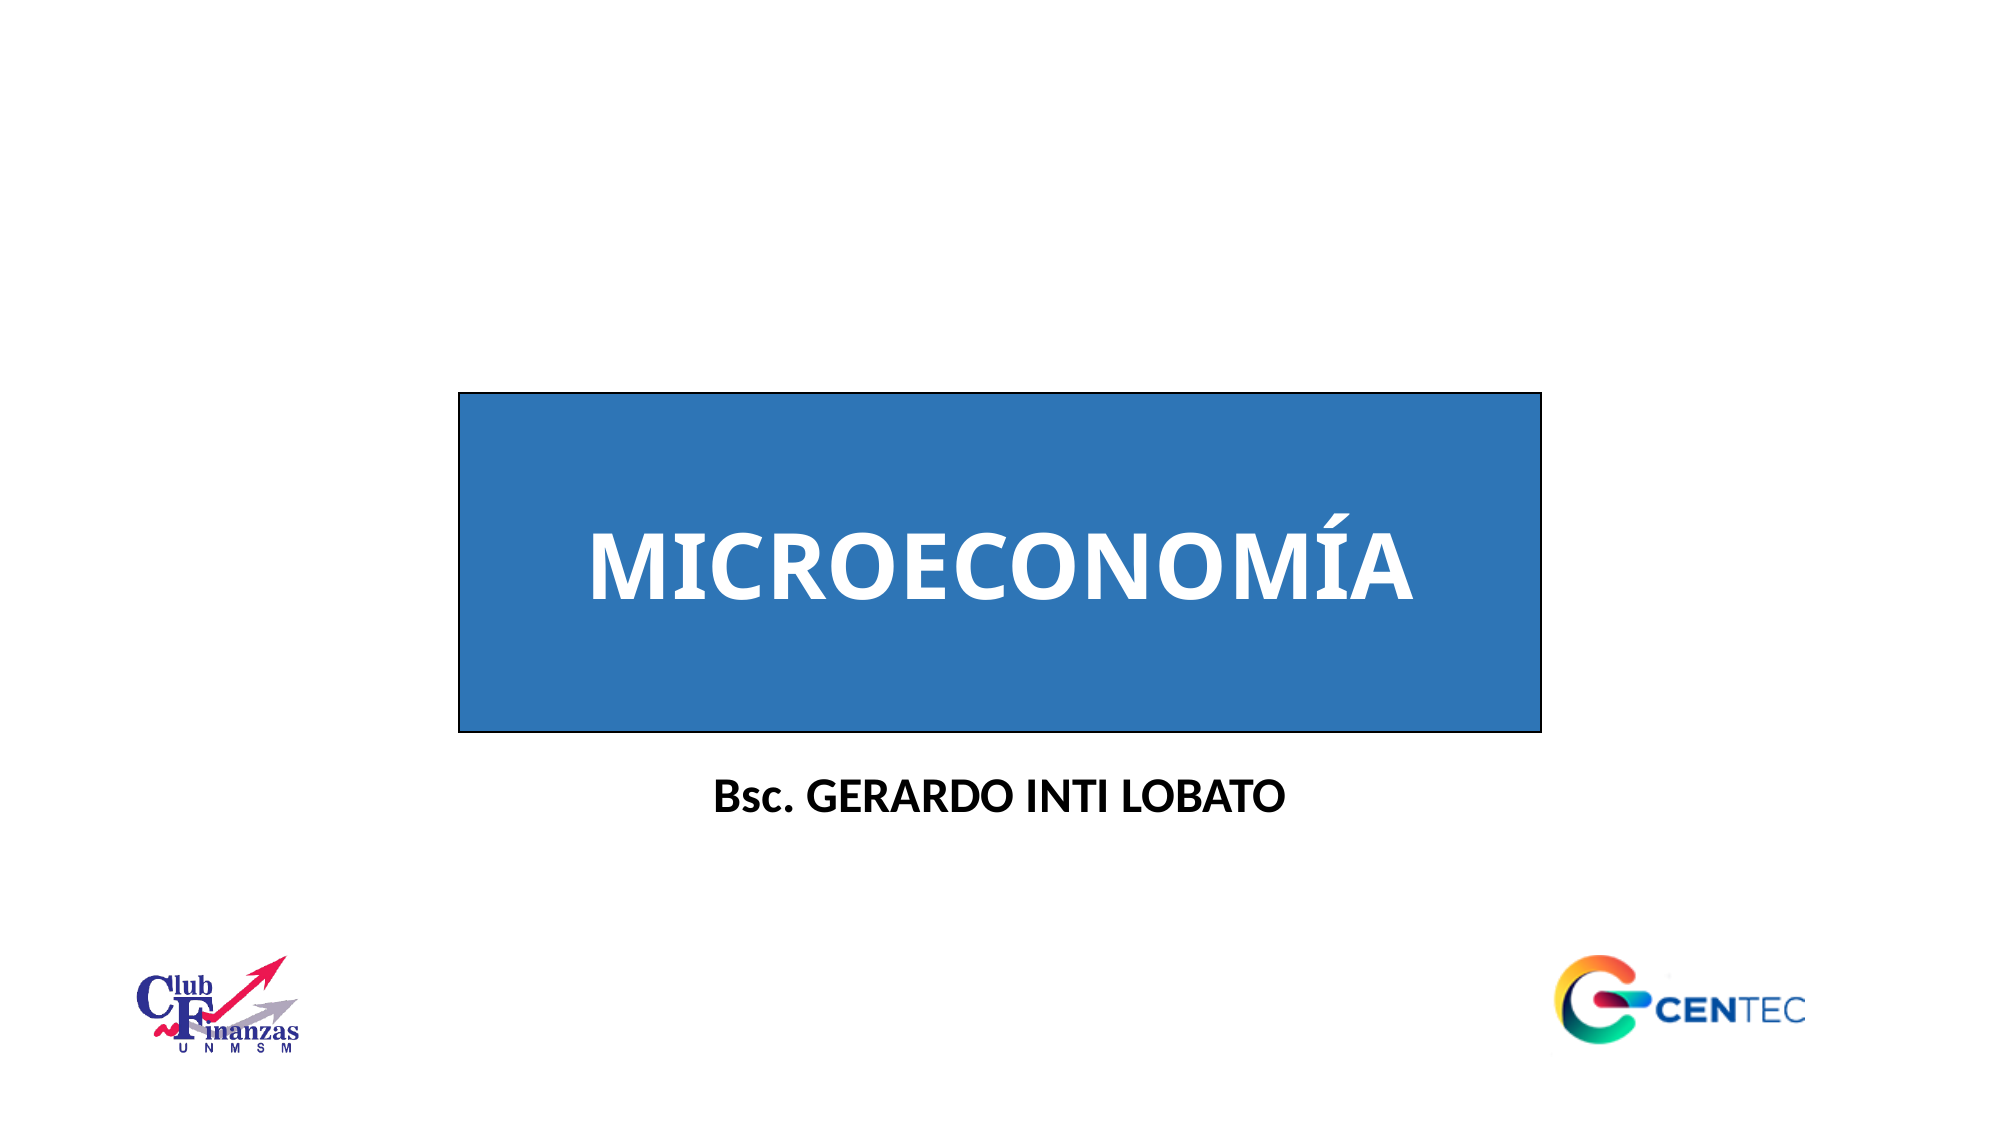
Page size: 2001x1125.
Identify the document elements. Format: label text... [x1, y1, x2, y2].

picture [129, 915, 311, 1097]
subtitle Bsc. GERARDO INTI LOBATO [249, 762, 1750, 887]
picture [1548, 955, 1805, 1057]
text_box MICROECONOMÍA [458, 392, 1542, 733]
